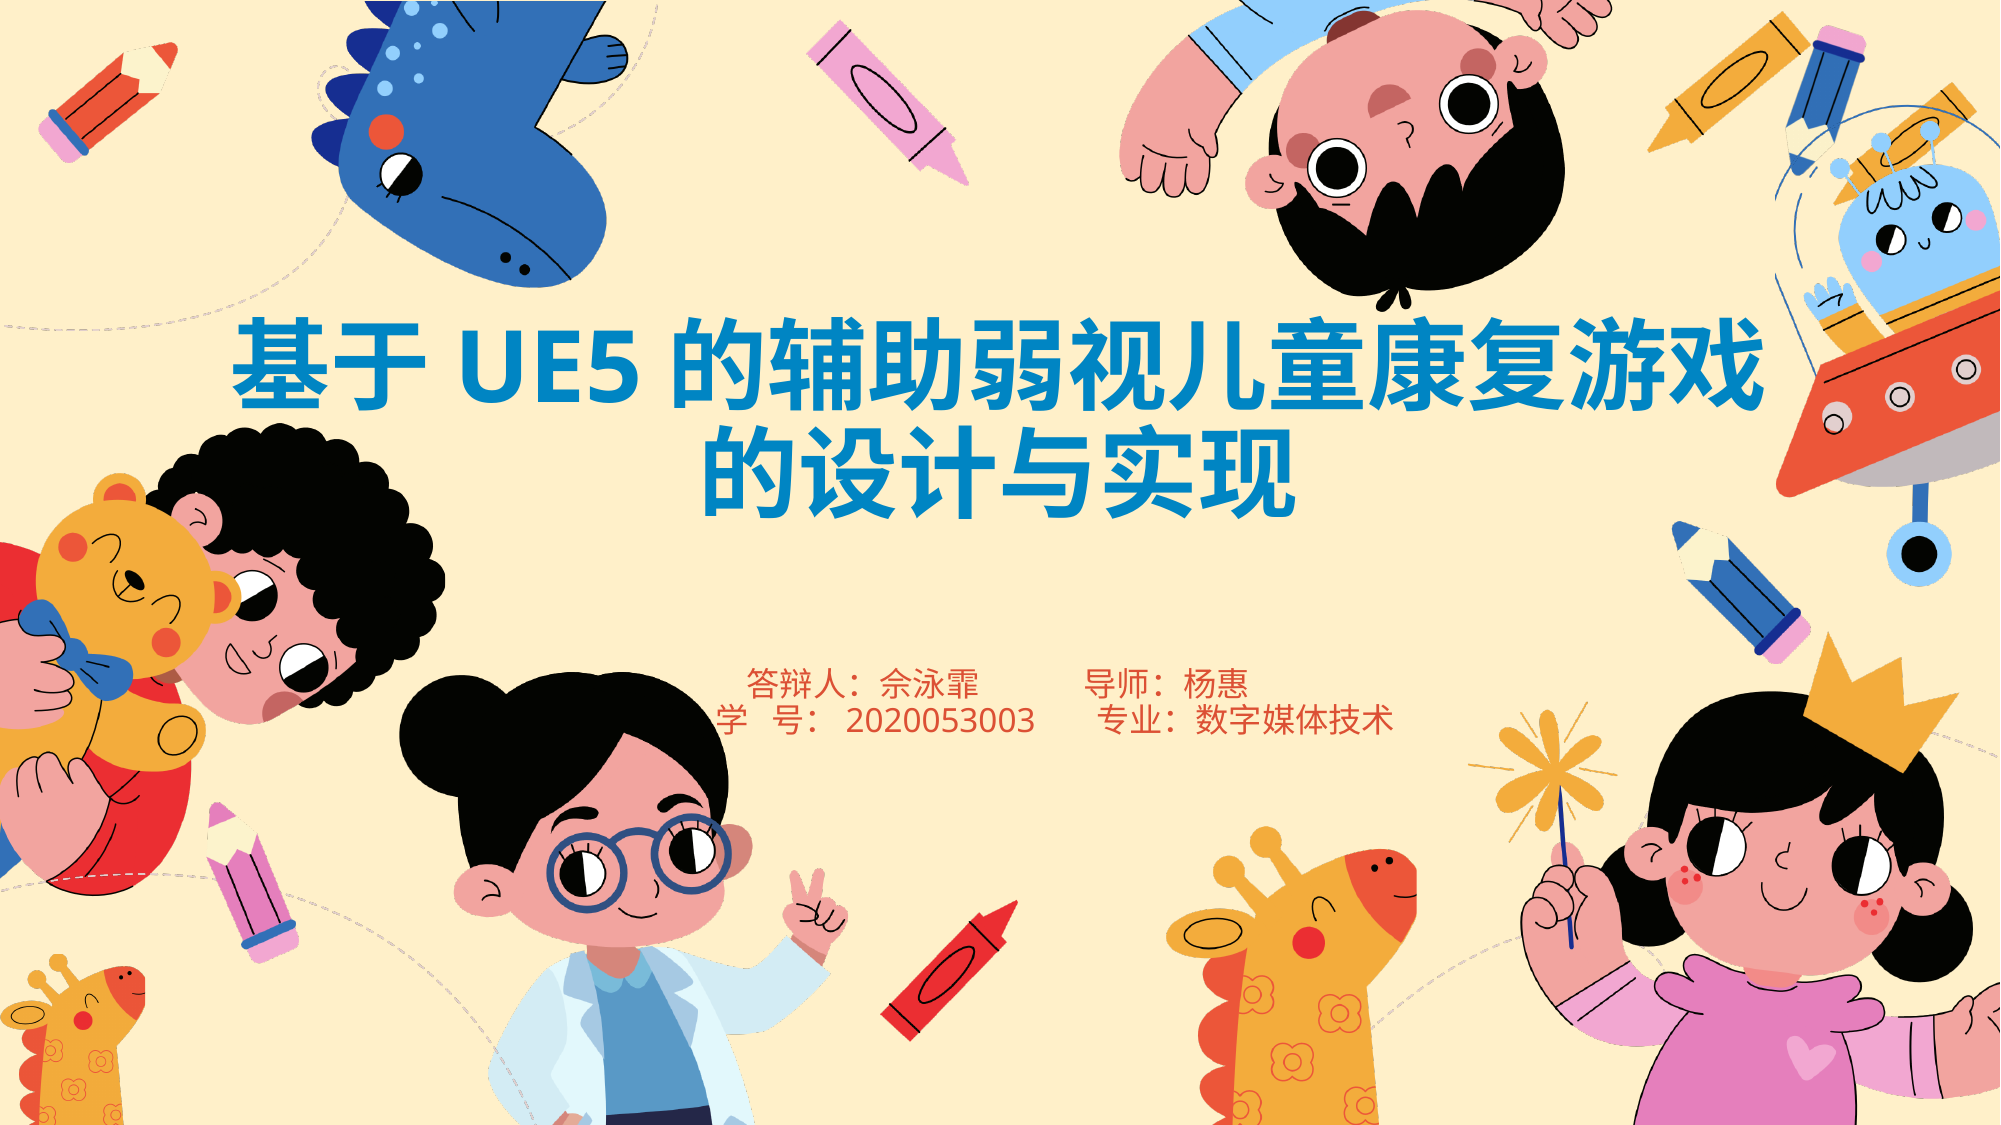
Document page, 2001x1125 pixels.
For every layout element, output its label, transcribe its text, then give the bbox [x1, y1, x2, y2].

picture [880, 899, 1018, 1042]
picture [1165, 10, 2001, 1125]
picture [0, 423, 849, 1125]
picture [4, 1, 658, 331]
picture [1119, 0, 1618, 291]
picture [806, 19, 969, 186]
title 基于UE5的辅助弱视儿童康复游戏的设计与实现 [167, 291, 1831, 540]
subtitle 答辩人：佘泳霏 导师：杨惠 学 号：2020053003 专业：数字媒体技术 [108, 660, 1890, 749]
